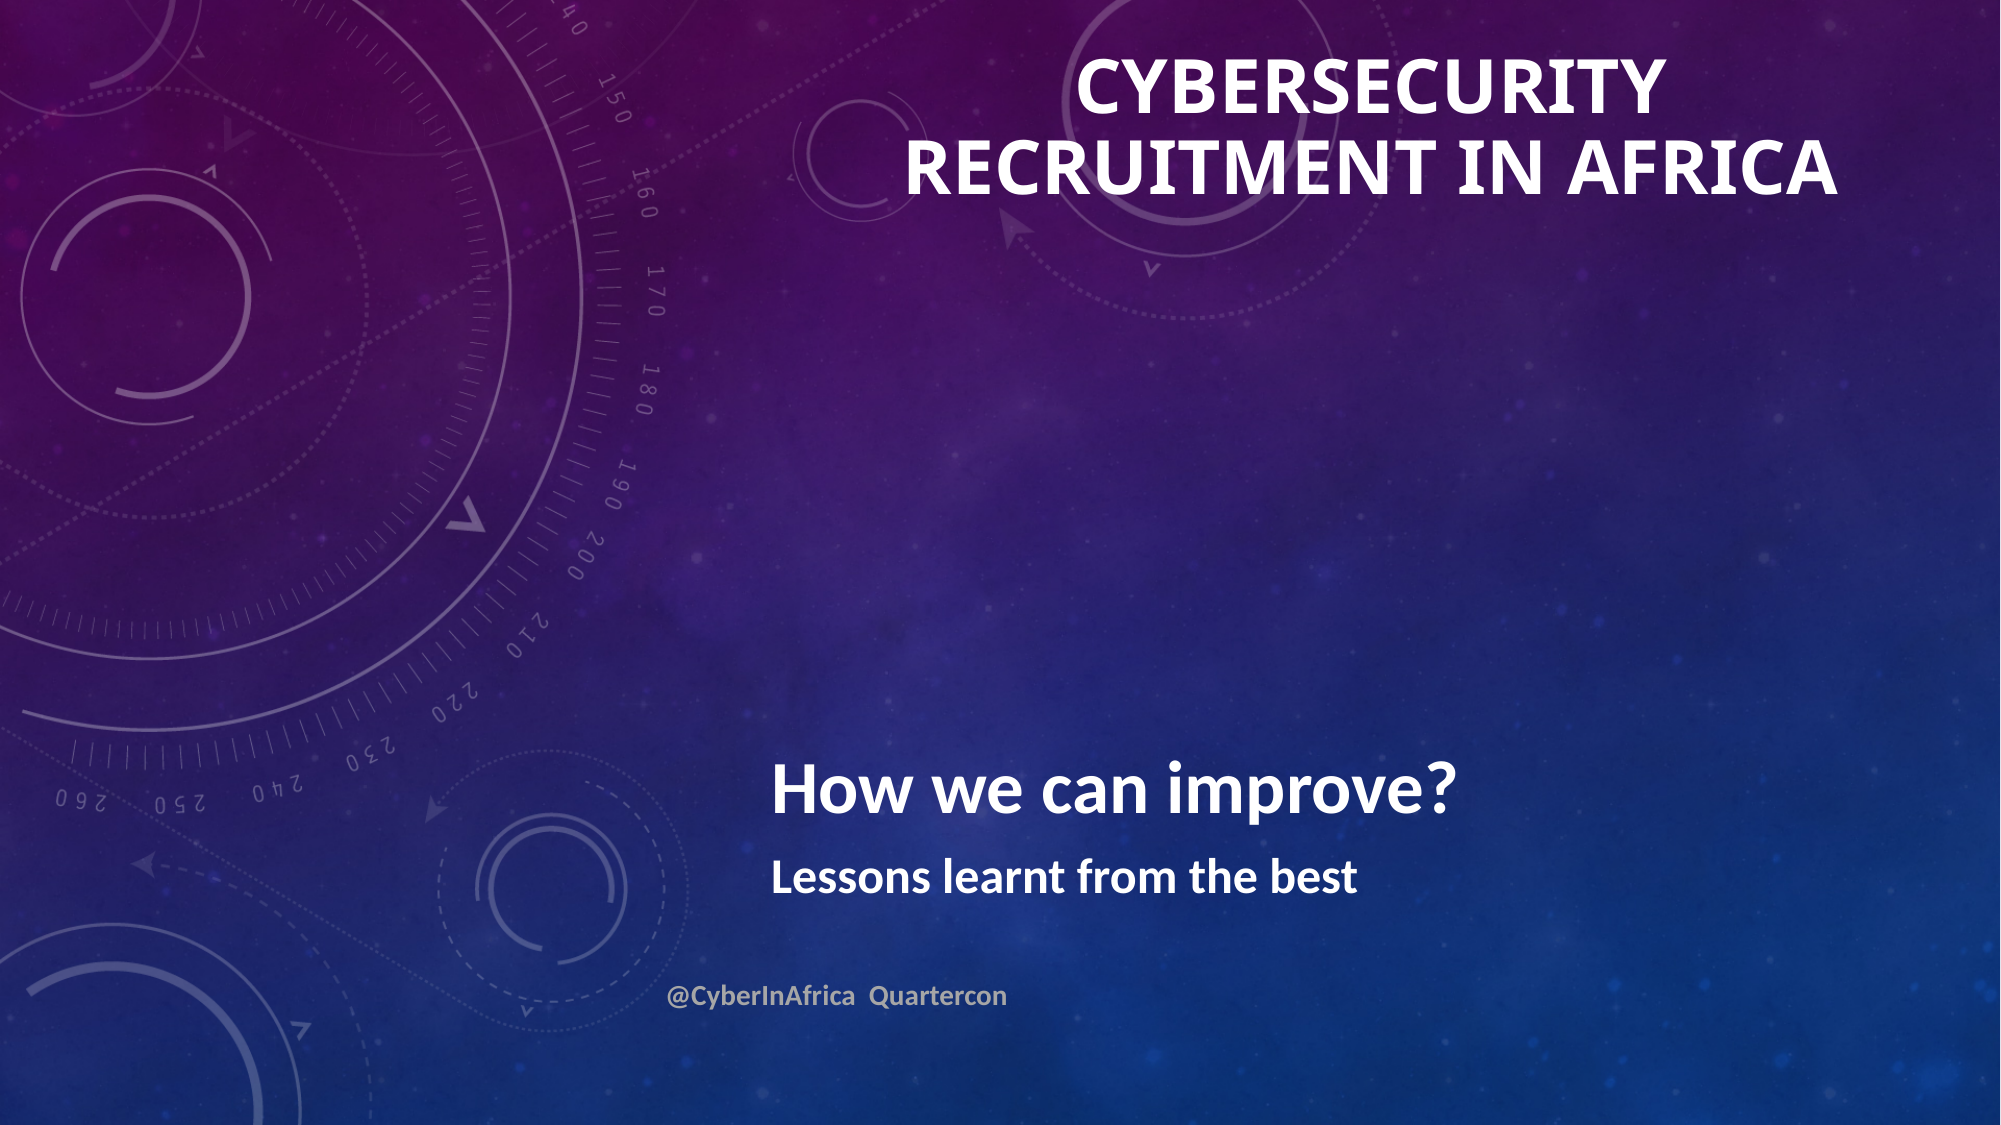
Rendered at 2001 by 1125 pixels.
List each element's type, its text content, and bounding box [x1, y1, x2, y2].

text_box How we can improve? Lessons learnt from the best [756, 733, 1973, 948]
picture [0, 0, 2001, 1125]
title Cybersecurity recruitment in africa [870, 90, 1871, 219]
footer @CyberInAfrica Quartercon [650, 963, 1453, 1025]
